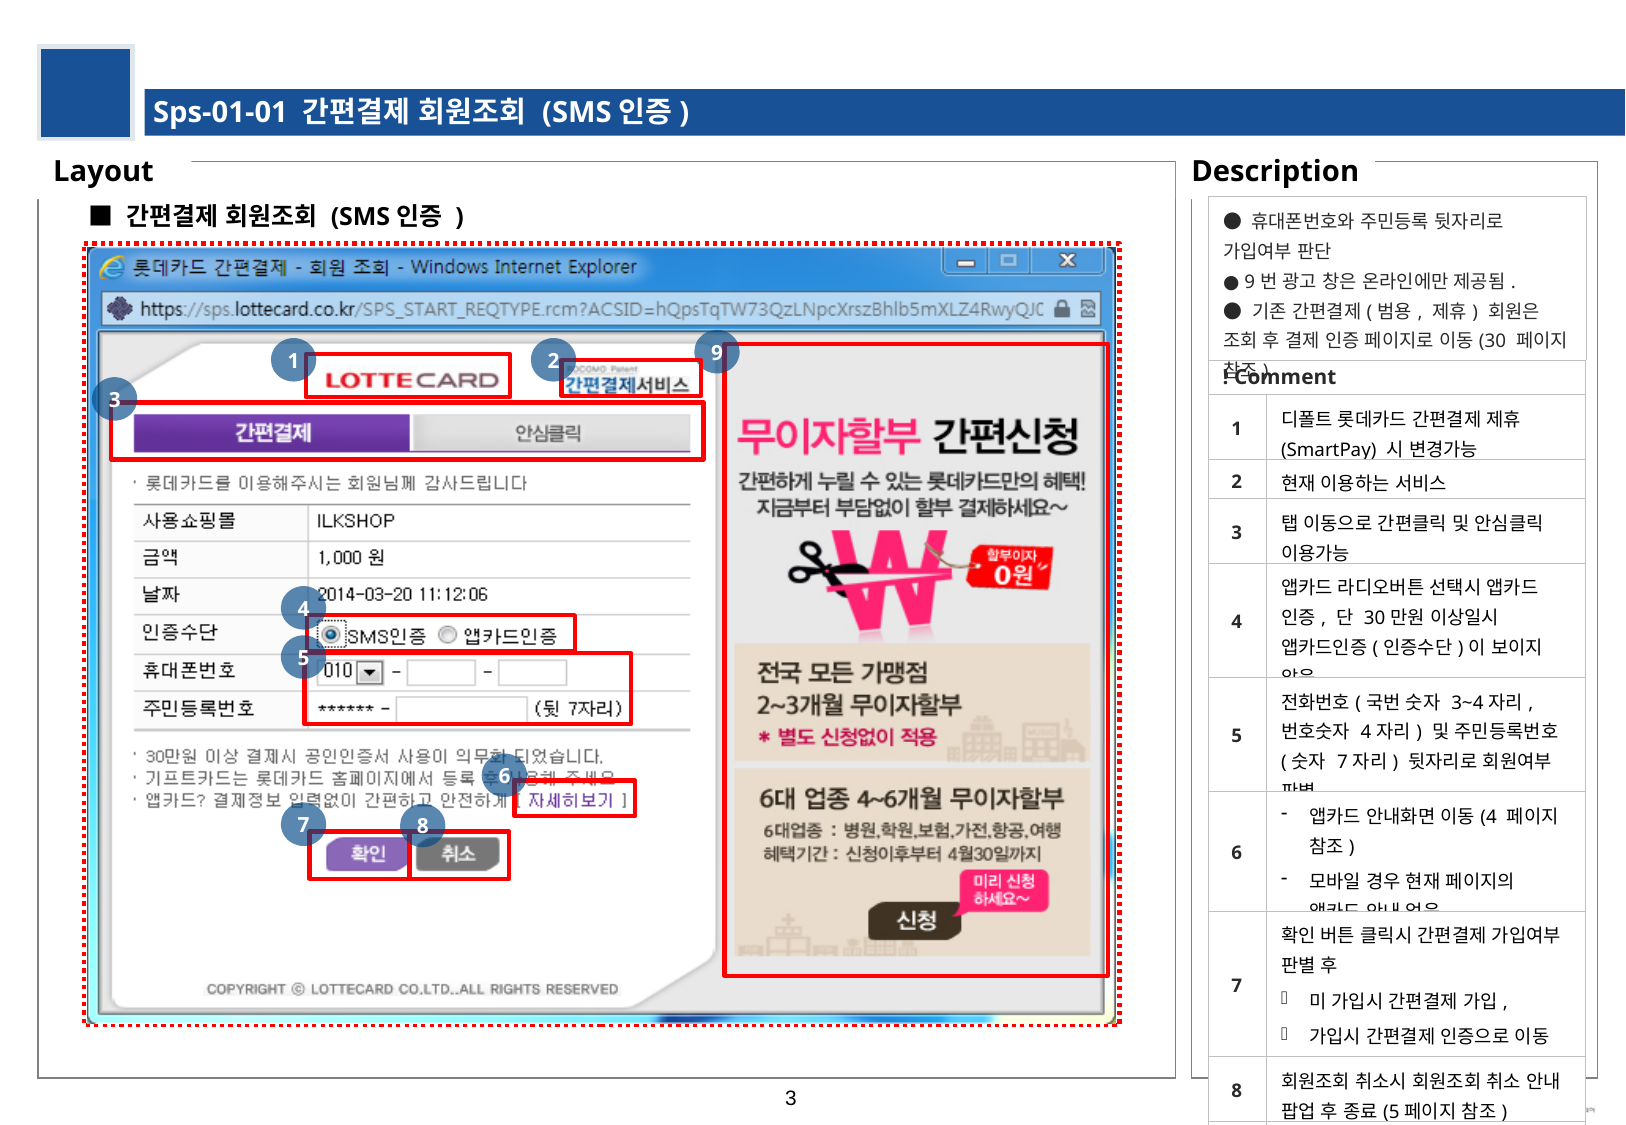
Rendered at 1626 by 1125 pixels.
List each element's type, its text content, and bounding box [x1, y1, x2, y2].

table_cell 7 [1209, 912, 1266, 1056]
table_cell 현재 이용하는 서비스 [1267, 460, 1585, 498]
table_cell 확인 버튼 클릭시 간편결제 가입여부 판별 후 미 가입시 간편결제 가입, 가입시 간편결제 인증으로 이동 [1267, 912, 1585, 1056]
table_cell 3 [1209, 499, 1266, 563]
picture [1586, 1079, 1598, 1115]
table_header ● 휴대폰번호와 주민등록 뒷자리로 가입여부 판단 ● 9번 광고 창은 온라인에만 제공됨. ● 기존 간편결제(범용, 제휴) 회원은 조회 후 결제 인증 페이지로 이동(30 페이지 참조) [1209, 197, 1586, 360]
table_cell 회원조회 취소시 회원조회 취소 안내 팝업 후 종료(5페이지 참조) [1267, 1057, 1585, 1121]
table_cell 디폴트 롯데카드 간편결제 제휴(SmartPay) 시 변경가능 [1267, 395, 1585, 459]
table_cell 6 [1209, 792, 1266, 911]
table_header ! Comment [1209, 361, 1585, 394]
text_box ■ 간편결제 회원조회 (SMS인증 ) [72, 185, 1131, 246]
table_cell 5 [1209, 678, 1266, 791]
table_cell 앱카드 라디오버튼 선택시 앱카드 인증, 단 30만원 이상일시 앱카드인증(인증수단)이 보이지 않음. [1267, 564, 1585, 677]
table_cell 1 [1209, 395, 1266, 459]
table_cell 앱카드 안내화면 이동(4 페이지 참조) 모바일 경우 현재 페이지의 앱카드 안내 없음. [1267, 792, 1585, 911]
table_cell 전화번호(국번 숫자 3~4자리, 번호숫자 4자리) 및 주민등록번호(숫자 7자리) 뒷자리로 회원여부 판별 [1267, 678, 1585, 791]
table_cell 8 [1209, 1057, 1266, 1121]
picture [87, 246, 1116, 1024]
text_box Sps-01-01 간편결제 회원조회 (SMS인증) [153, 93, 1622, 129]
table_cell 탭 이동으로 간편클릭 및 안심클릭 이용가능 [1267, 499, 1585, 563]
table_cell 4 [1209, 564, 1266, 677]
table_cell 2 [1209, 460, 1266, 498]
